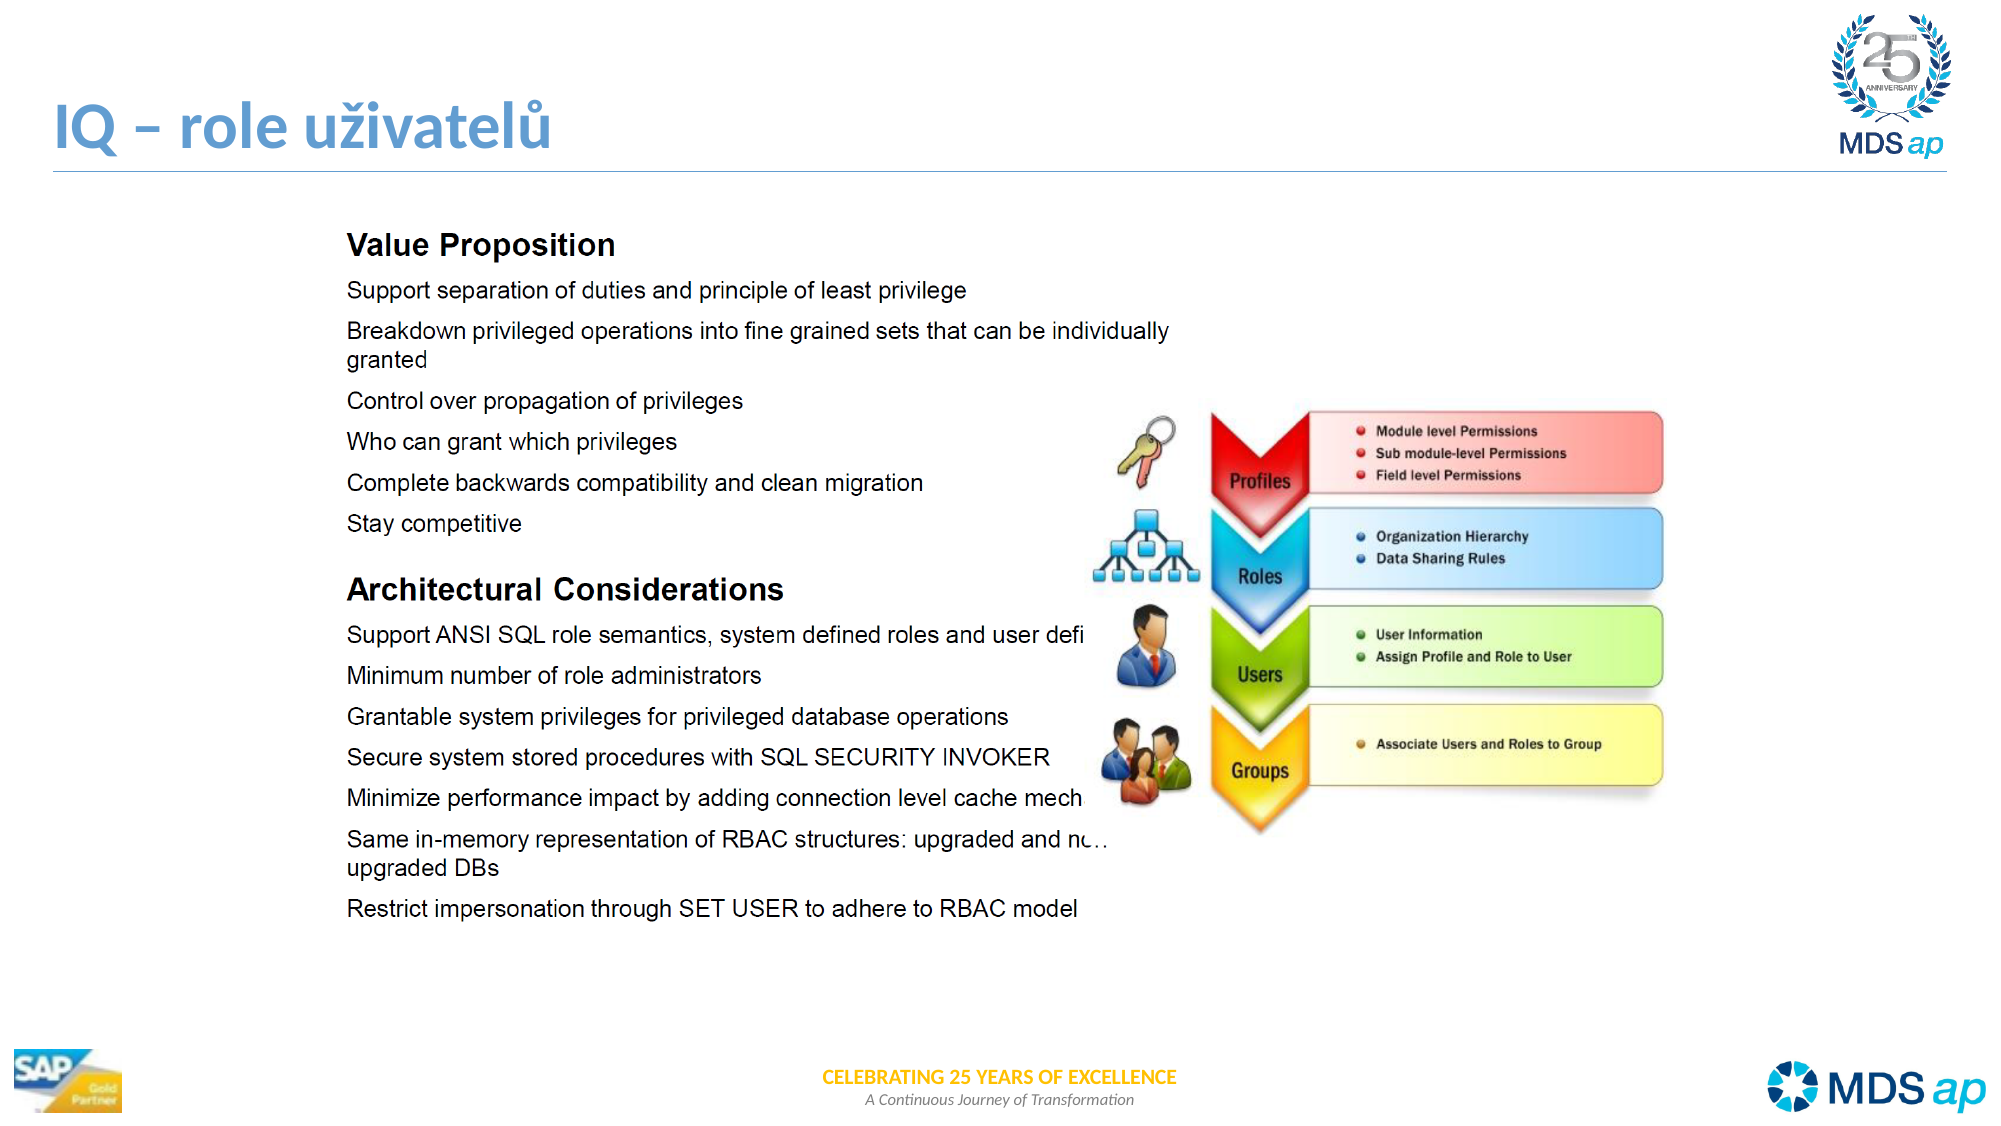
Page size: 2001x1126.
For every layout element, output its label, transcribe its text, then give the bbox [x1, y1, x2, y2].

picture [1832, 14, 1951, 159]
picture [14, 1049, 122, 1113]
picture [1764, 1055, 1986, 1117]
title IQ – role uživatelů [53, 60, 1947, 185]
picture [333, 214, 1667, 948]
